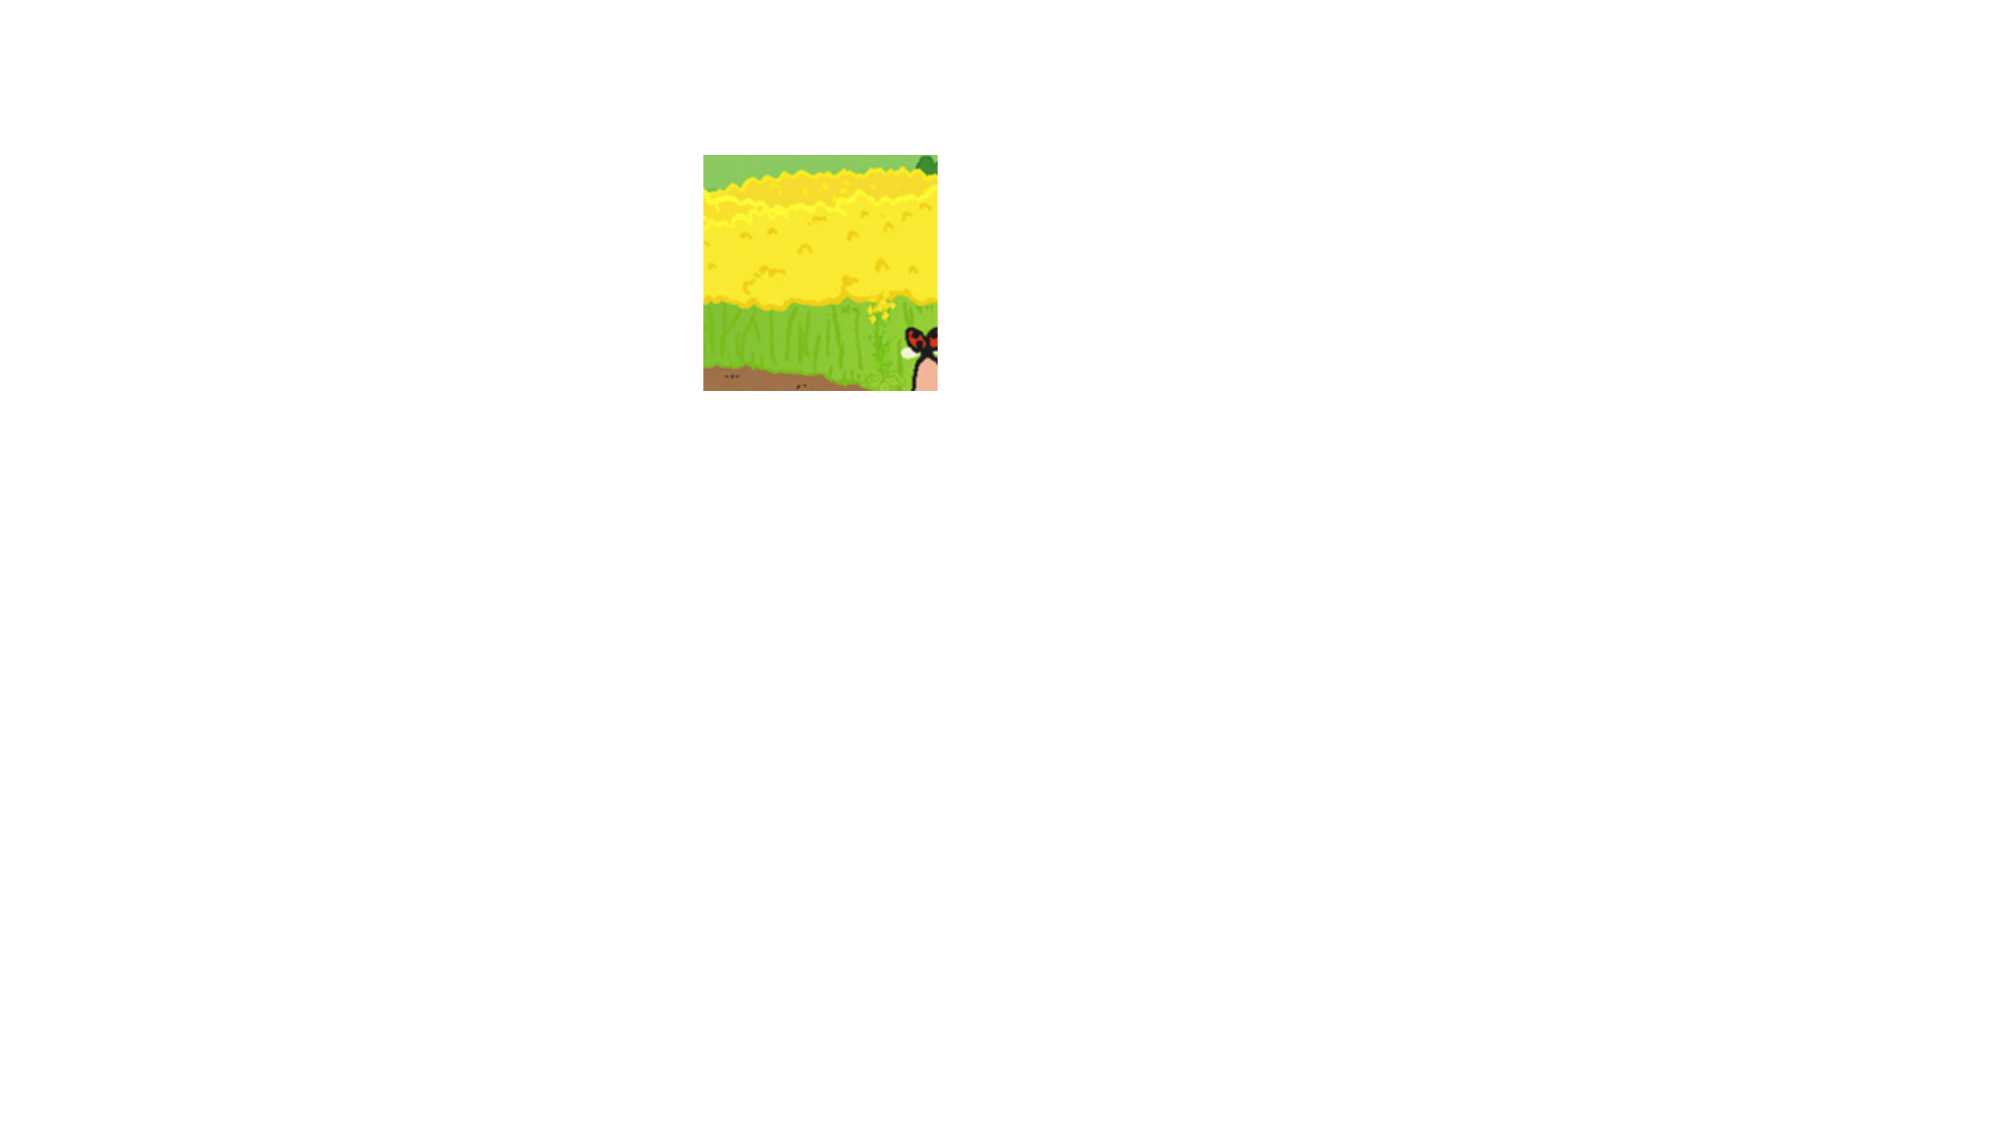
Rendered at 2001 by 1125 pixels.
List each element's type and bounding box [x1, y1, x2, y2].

picture [703, 155, 938, 391]
